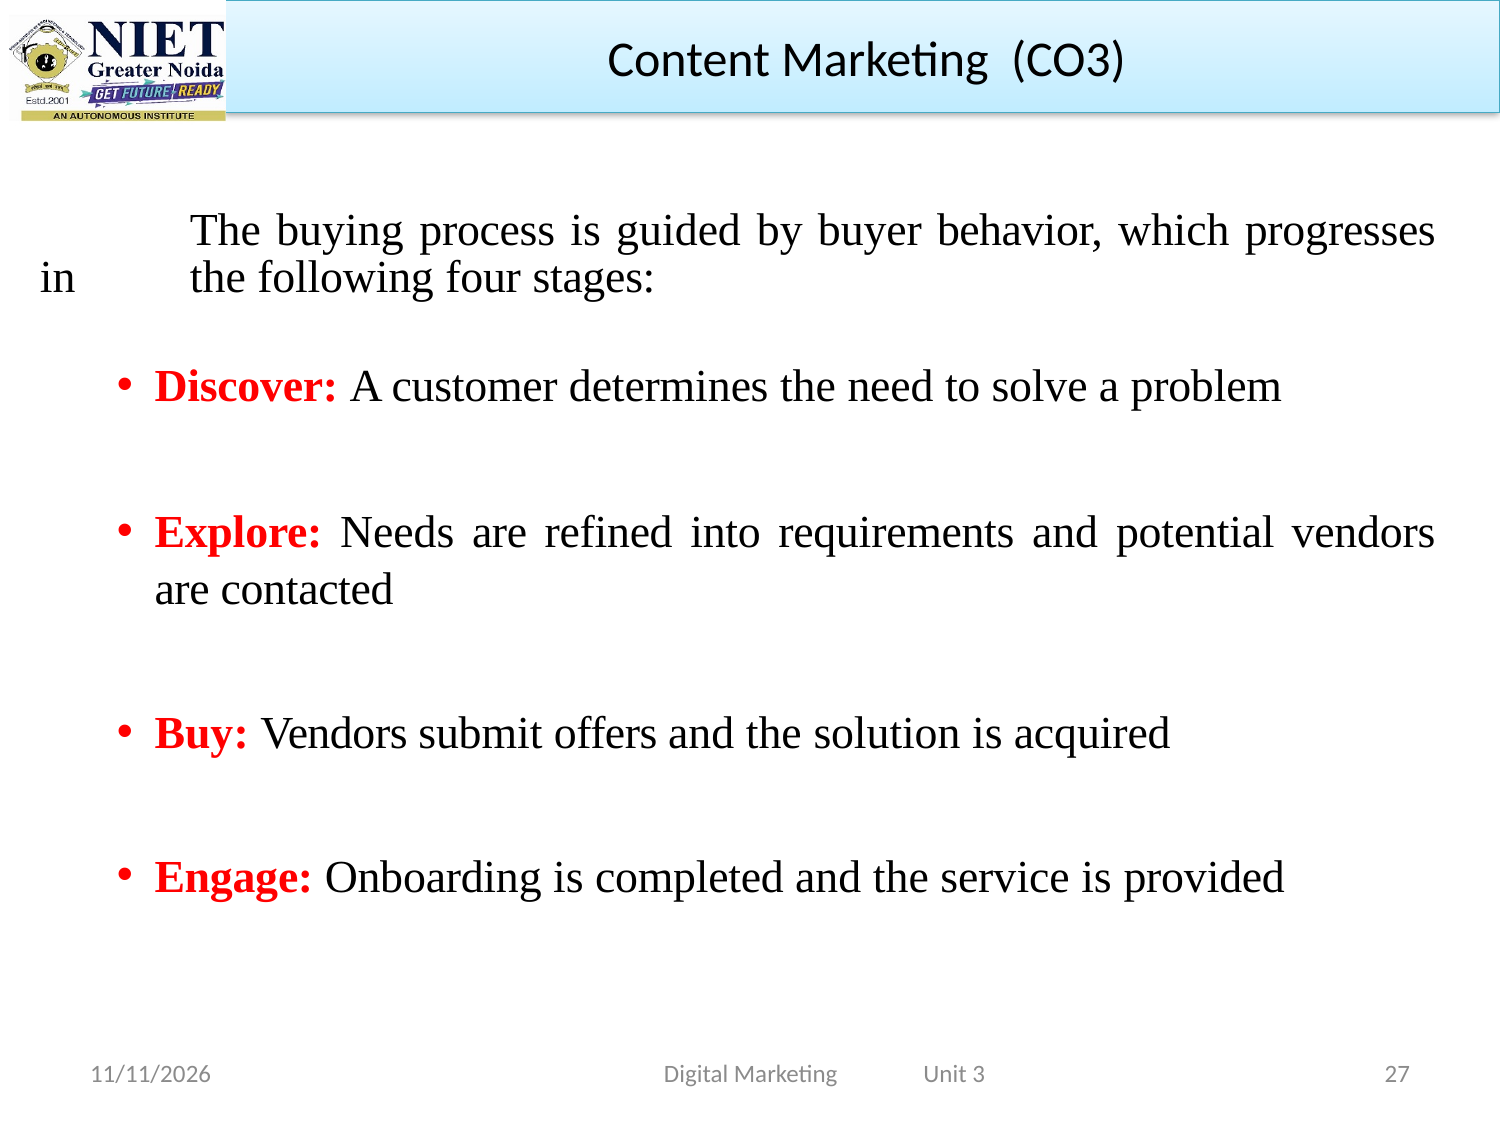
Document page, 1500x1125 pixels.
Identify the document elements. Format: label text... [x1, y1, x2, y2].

list The buying process is guided by buyer behavior, which progresses in the following four stages: Discover: A customer determines the need to solve a problem Explore: Needs are refined into requirements and potential vendors are contacted Buy: Vendors submit offers and the solution is acquired Engage: Onboarding is completed and the service is provided [24, 149, 1475, 1013]
picture [9, 0, 226, 151]
text_box Content Marketing (CO3) [228, 0, 1500, 113]
footer Digital Marketing Unit 3 [412, 1042, 1074, 1103]
slide_number 28-May-24 [75, 1042, 412, 1103]
slide_number 27 [1074, 1042, 1425, 1103]
